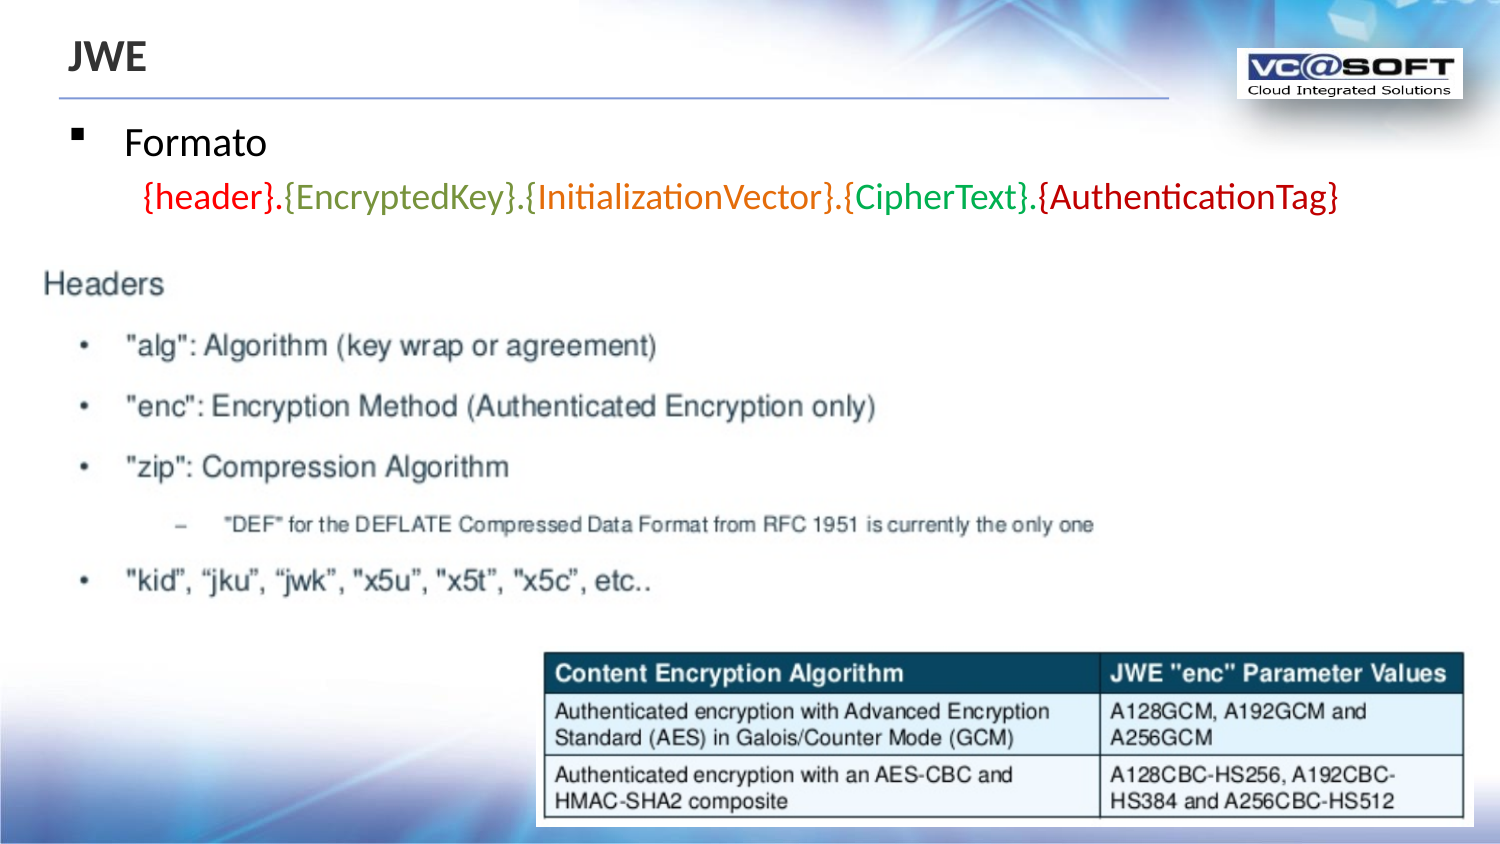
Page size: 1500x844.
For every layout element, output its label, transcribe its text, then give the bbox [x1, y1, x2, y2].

picture [41, 265, 1100, 610]
picture [0, 646, 1500, 844]
picture [579, 0, 1500, 107]
list Formato {header}.{EncryptedKey}.{InitializationVector}.{CipherText}.{AuthenticationTag} [52, 107, 1500, 790]
title JWE [52, 23, 1190, 83]
